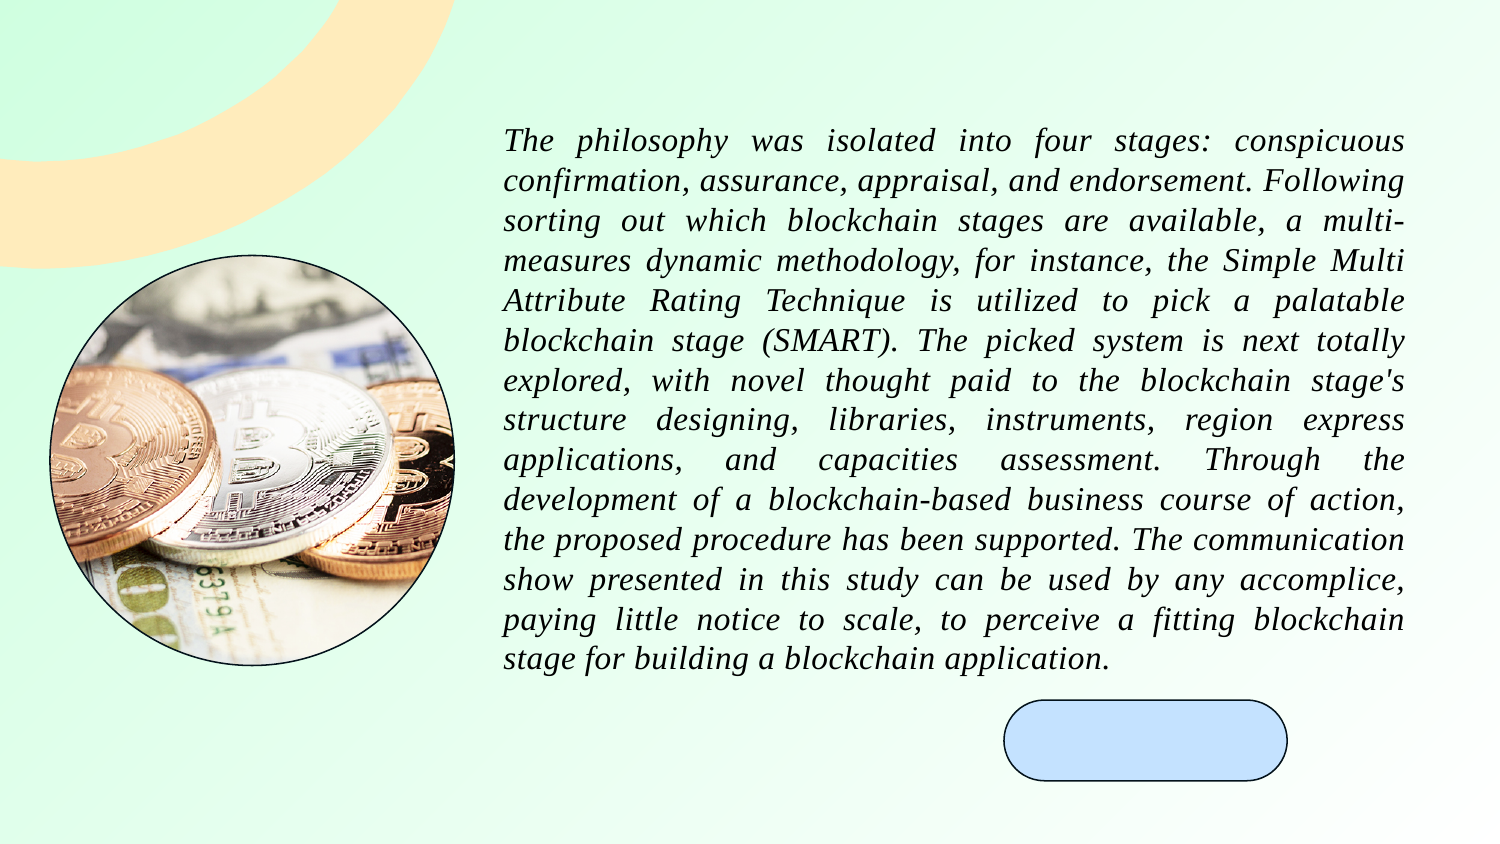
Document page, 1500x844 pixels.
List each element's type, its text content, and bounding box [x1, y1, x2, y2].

picture [49, 255, 455, 666]
text_box The philosophy was isolated into four stages: conspicuous confirmation, assurance, appraisal, and endorsement. Following sorting out which blockchain stages are available, a multi-measures dynamic methodology, for instance, the Simple Multi Attribute Rating Technique is utilized to pick a palatable blockchain stage (SMART). The picked system is next totally explored, with novel thought paid to the blockchain stage's structure designing, libraries, instruments, region express applications, and capacities assessment. Through the development of a blockchain-based business course of action, the proposed procedure has been supported. The communication show presented in this study can be used by any accomplice, paying little notice to scale, to perceive a fitting blockchain stage for building a blockchain application. [488, 103, 1423, 818]
